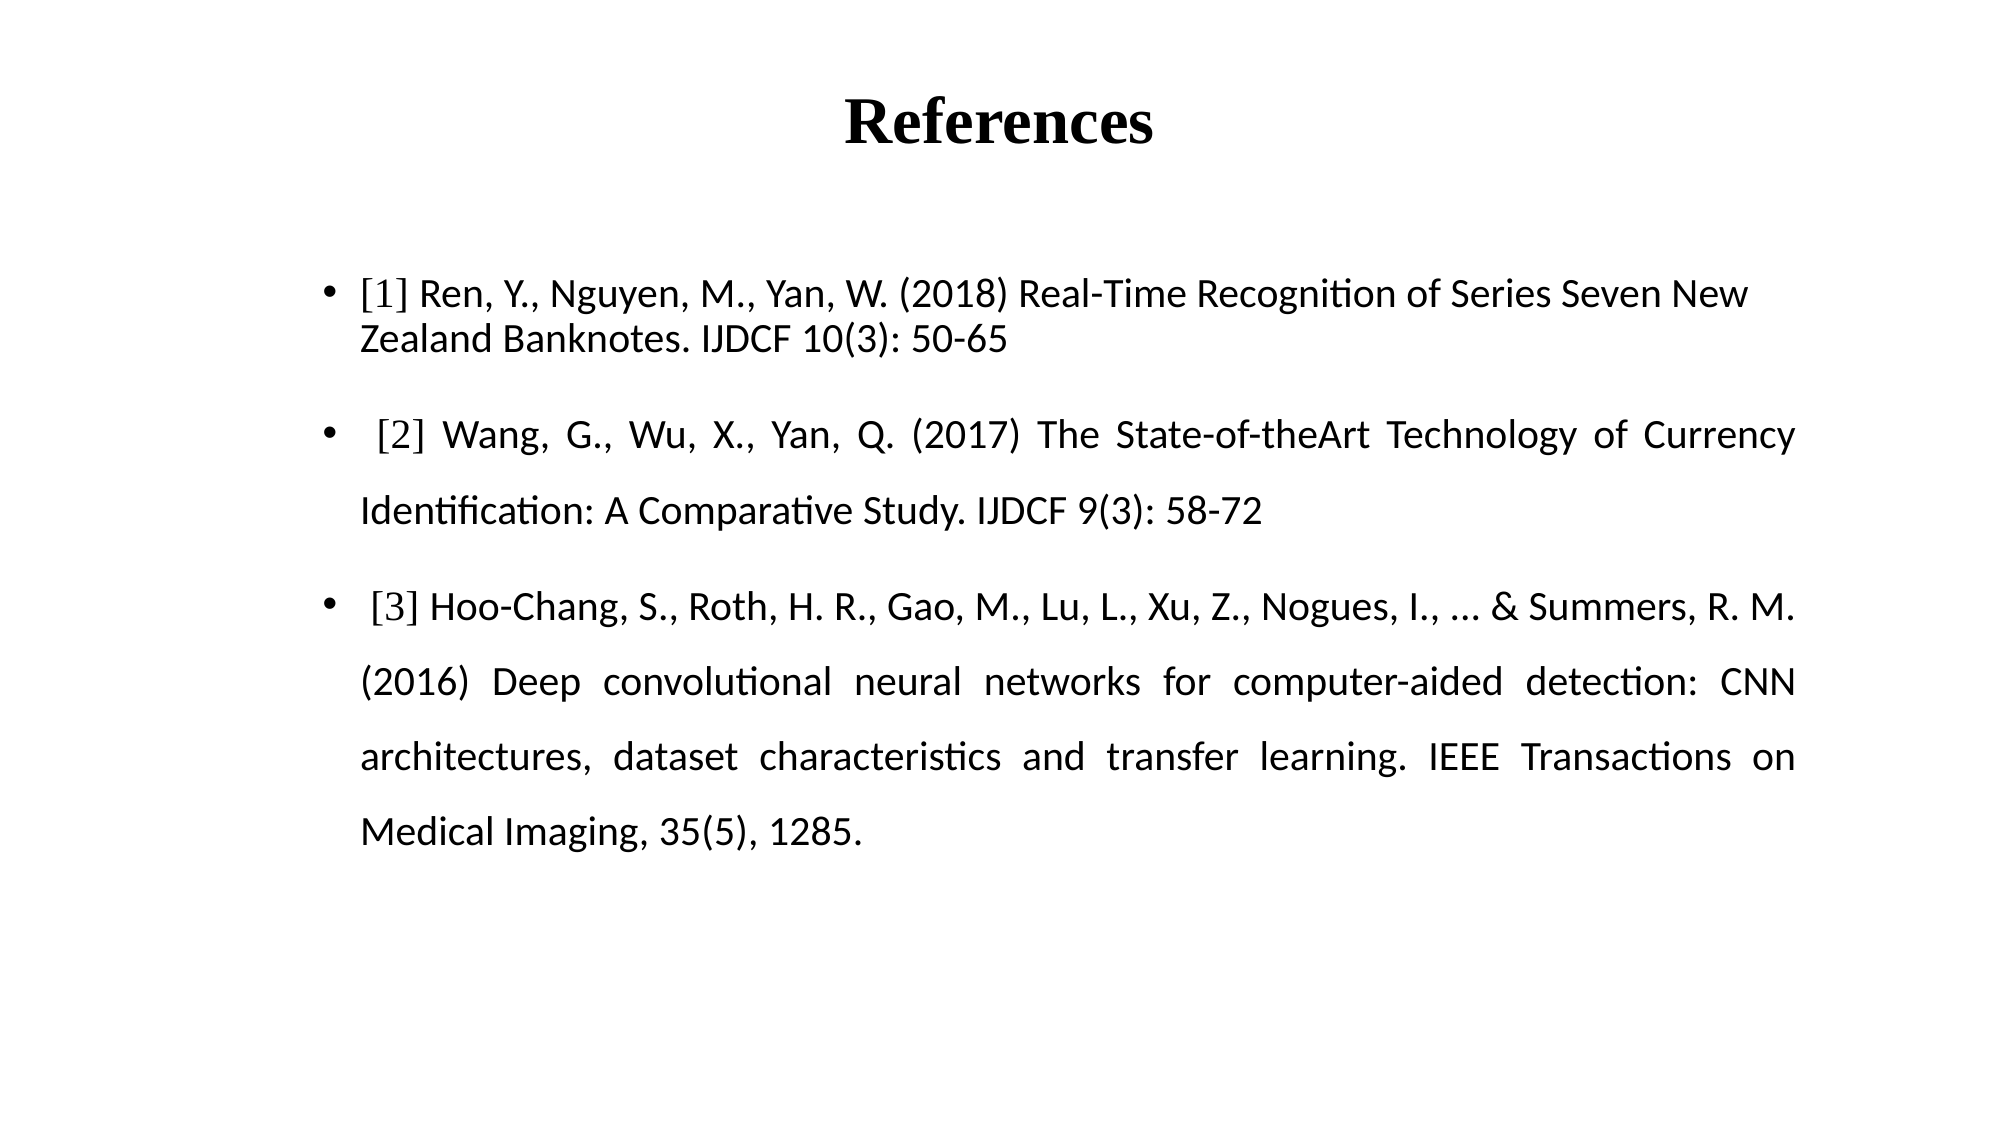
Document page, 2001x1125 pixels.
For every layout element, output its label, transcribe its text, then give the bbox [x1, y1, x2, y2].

title References [187, 66, 1813, 178]
list [1] Ren, Y., Nguyen, M., Yan, W. (2018) Real-Time Recognition of Series Seven New Zealand Banknotes. IJDCF 10(3): 50-65 [2] Wang, G., Wu, X., Yan, Q. (2017) The State-of-theArt Technology of Currency Identification: A Comparative Study. IJDCF 9(3): 58-72 [3] Hoo-Chang, S., Roth, H. R., Gao, M., Lu, L., Xu, Z., Nogues, I., ... & Summers, R. M. (2016) Deep convolutional neural networks for computer-aided detection: CNN architectures, dataset characteristics and transfer learning. IEEE Transactions on Medical Imaging, 35(5), 1285. [307, 263, 1813, 986]
